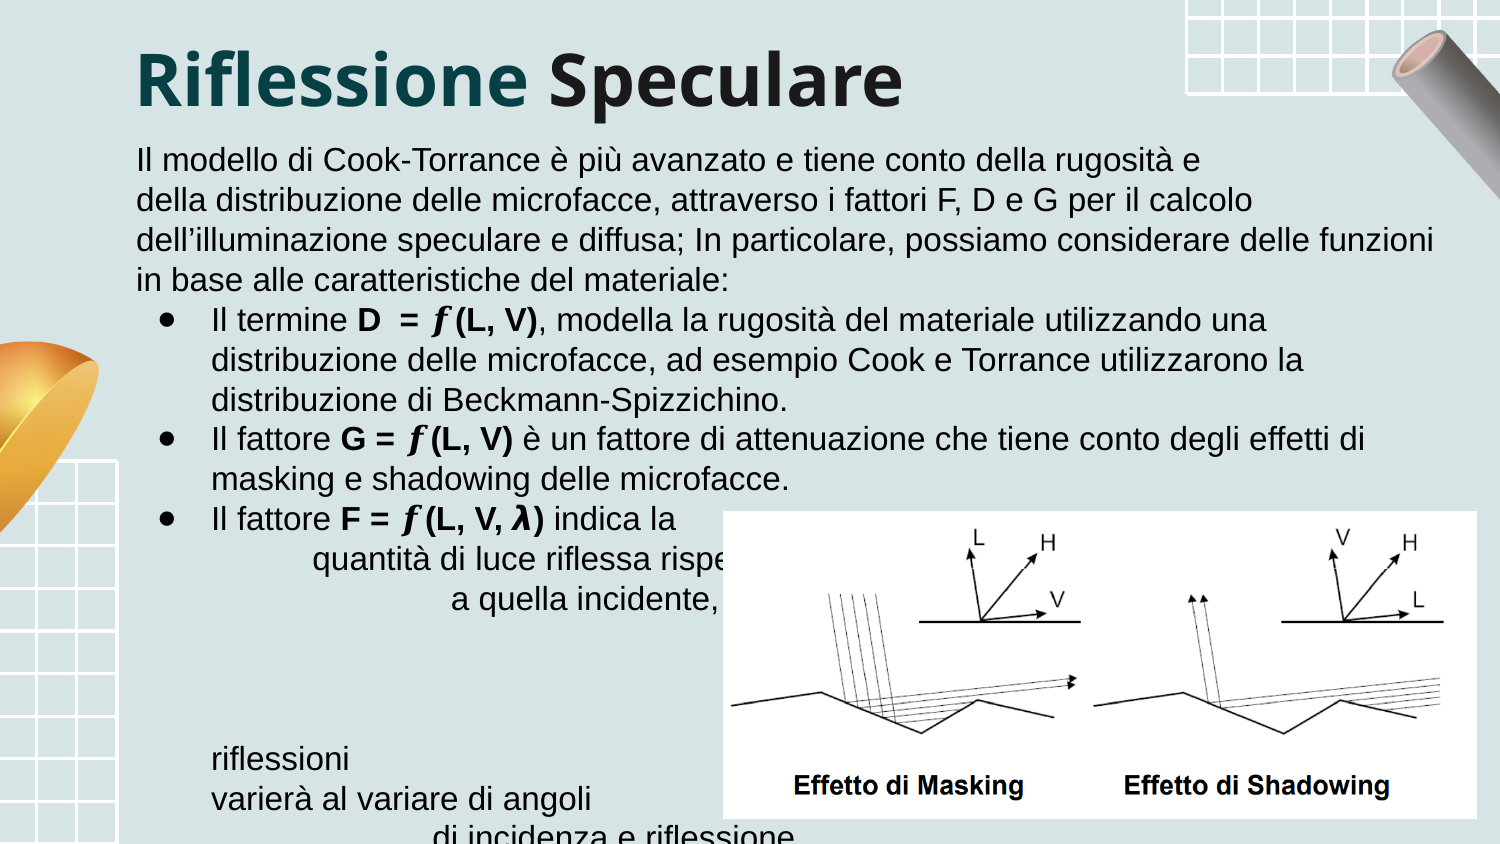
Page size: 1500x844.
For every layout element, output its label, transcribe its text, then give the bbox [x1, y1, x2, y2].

title Riflessione Speculare [119, 18, 1386, 124]
picture [0, 341, 102, 562]
picture [1386, 12, 1500, 235]
picture [723, 510, 1477, 819]
text_box Il modello di Cook-Torrance è più avanzato e tiene conto della rugosità e della distribuzione delle microfacce, attraverso i fattori F, D e G per il calcolo dell’illuminazione speculare e diffusa; In particolare, possiamo considerare delle funzioni in base alle caratteristiche del materiale: Il termine D = 𝒇(L, V), modella la rugosità del materiale utilizzando una distribuzione delle microfacce, ad esempio Cook e Torrance utilizzarono la distribuzione di Beckmann-Spizzichino. Il fattore G = 𝒇(L, V) è un fattore di attenuazione che tiene conto degli effetti di masking e shadowing delle microfacce. Il fattore F = 𝒇(L, V, 𝞴) indica la quantità di luce riflessa rispetto a quella incidente, si può notare che dipende anche dalla lunghezza d’onda 𝞴, per cui il colore delle riflessioni varierà al variare di angoli di incidenza e riflessione. [121, 123, 1477, 844]
